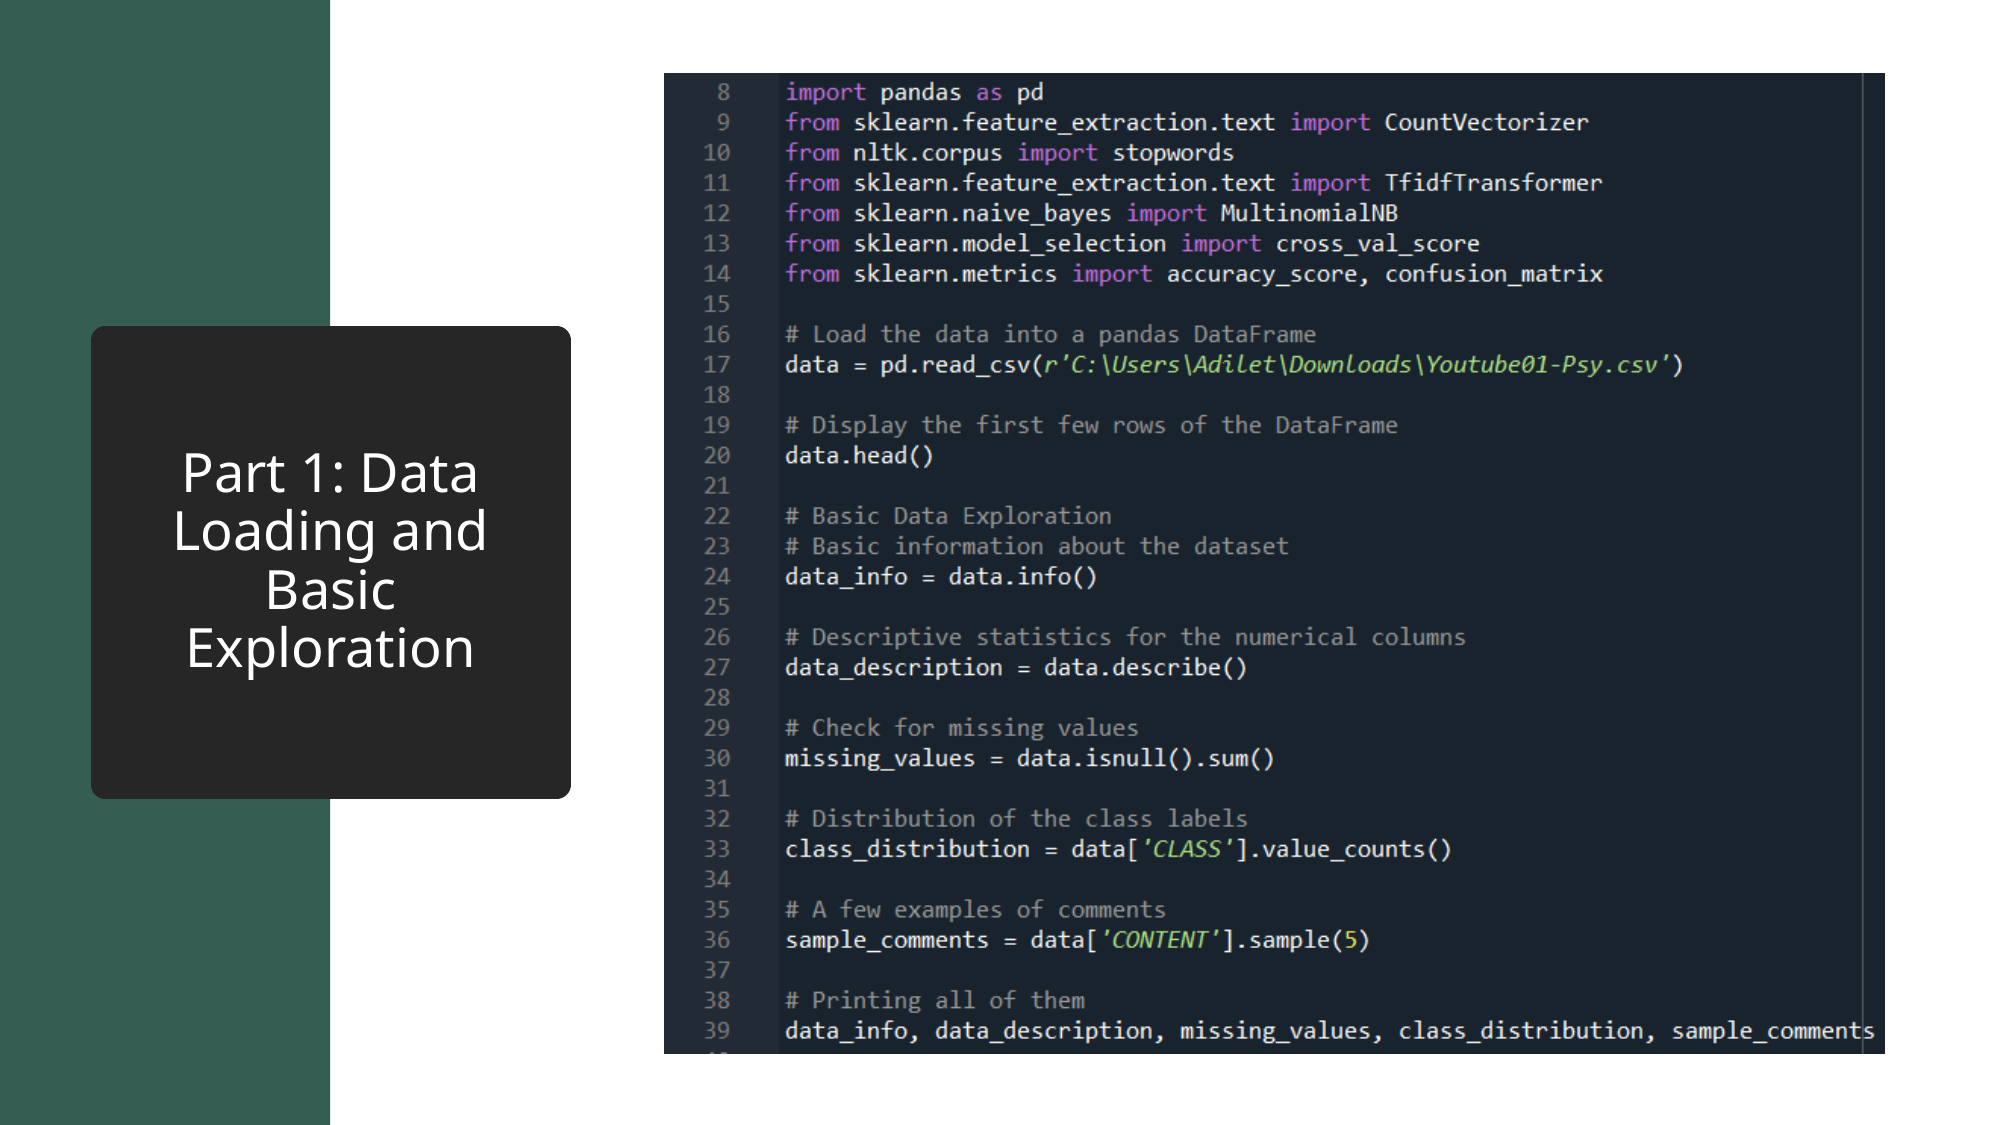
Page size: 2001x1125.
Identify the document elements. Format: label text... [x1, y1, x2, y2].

text_box [331, 0, 2000, 1125]
picture [664, 73, 1885, 1054]
text_box [0, 0, 331, 1125]
title Part 1: Data Loading and Basic Exploration [105, 340, 557, 785]
